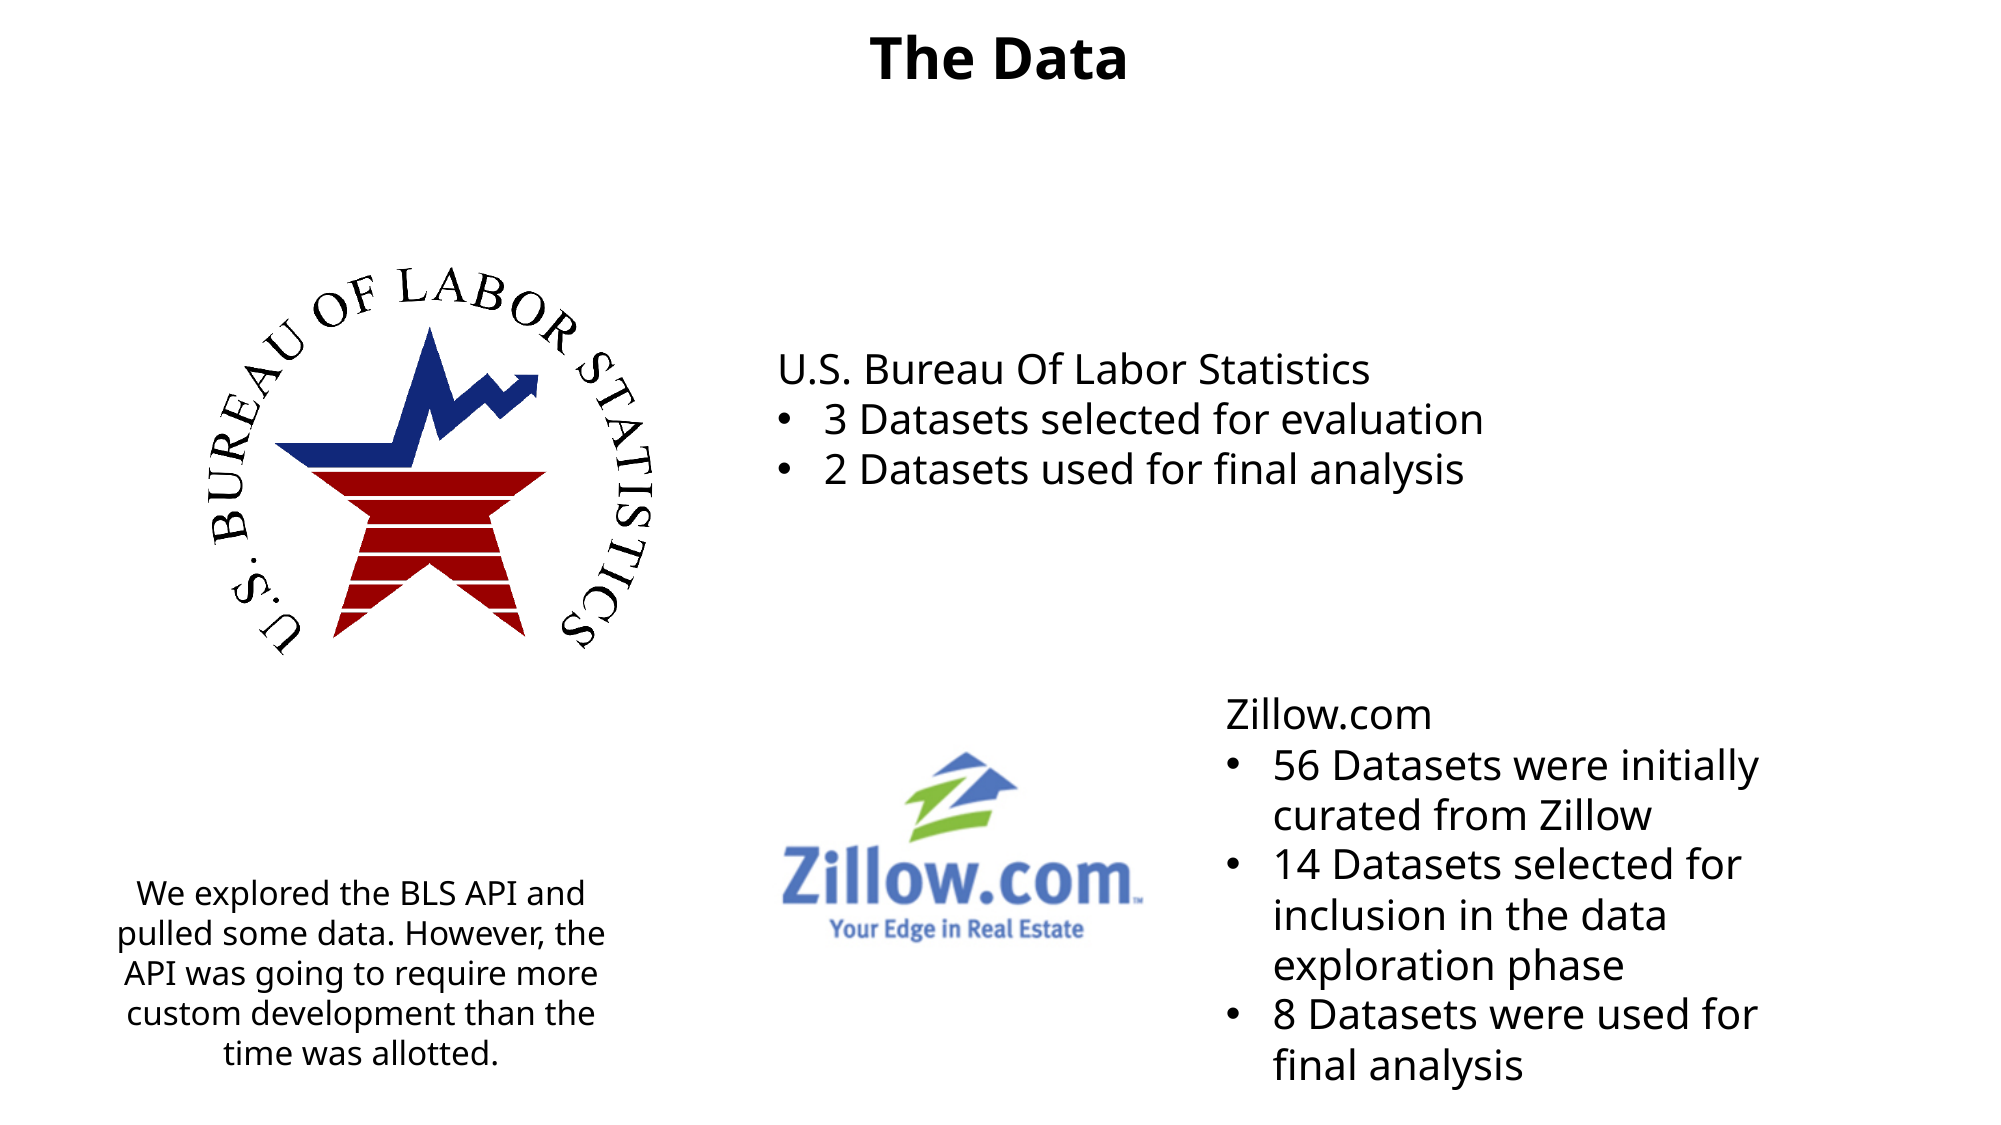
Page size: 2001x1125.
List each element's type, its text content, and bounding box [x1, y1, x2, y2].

text_box We explored the BLS API and pulled some data. However, the API was going to require more custom development than the time was allotted. [100, 865, 623, 1080]
text_box Zillow.com 56 Datasets were initially curated from Zillow 14 Datasets selected for inclusion in the data exploration phase 8 Datasets were used for final analysis [1211, 680, 1863, 1096]
title The Data [137, 0, 1863, 121]
picture [206, 265, 655, 658]
text_box U.S. Bureau Of Labor Statistics 3 Datasets selected for evaluation 2 Datasets used for final analysis [762, 335, 1630, 501]
picture [762, 734, 1161, 961]
